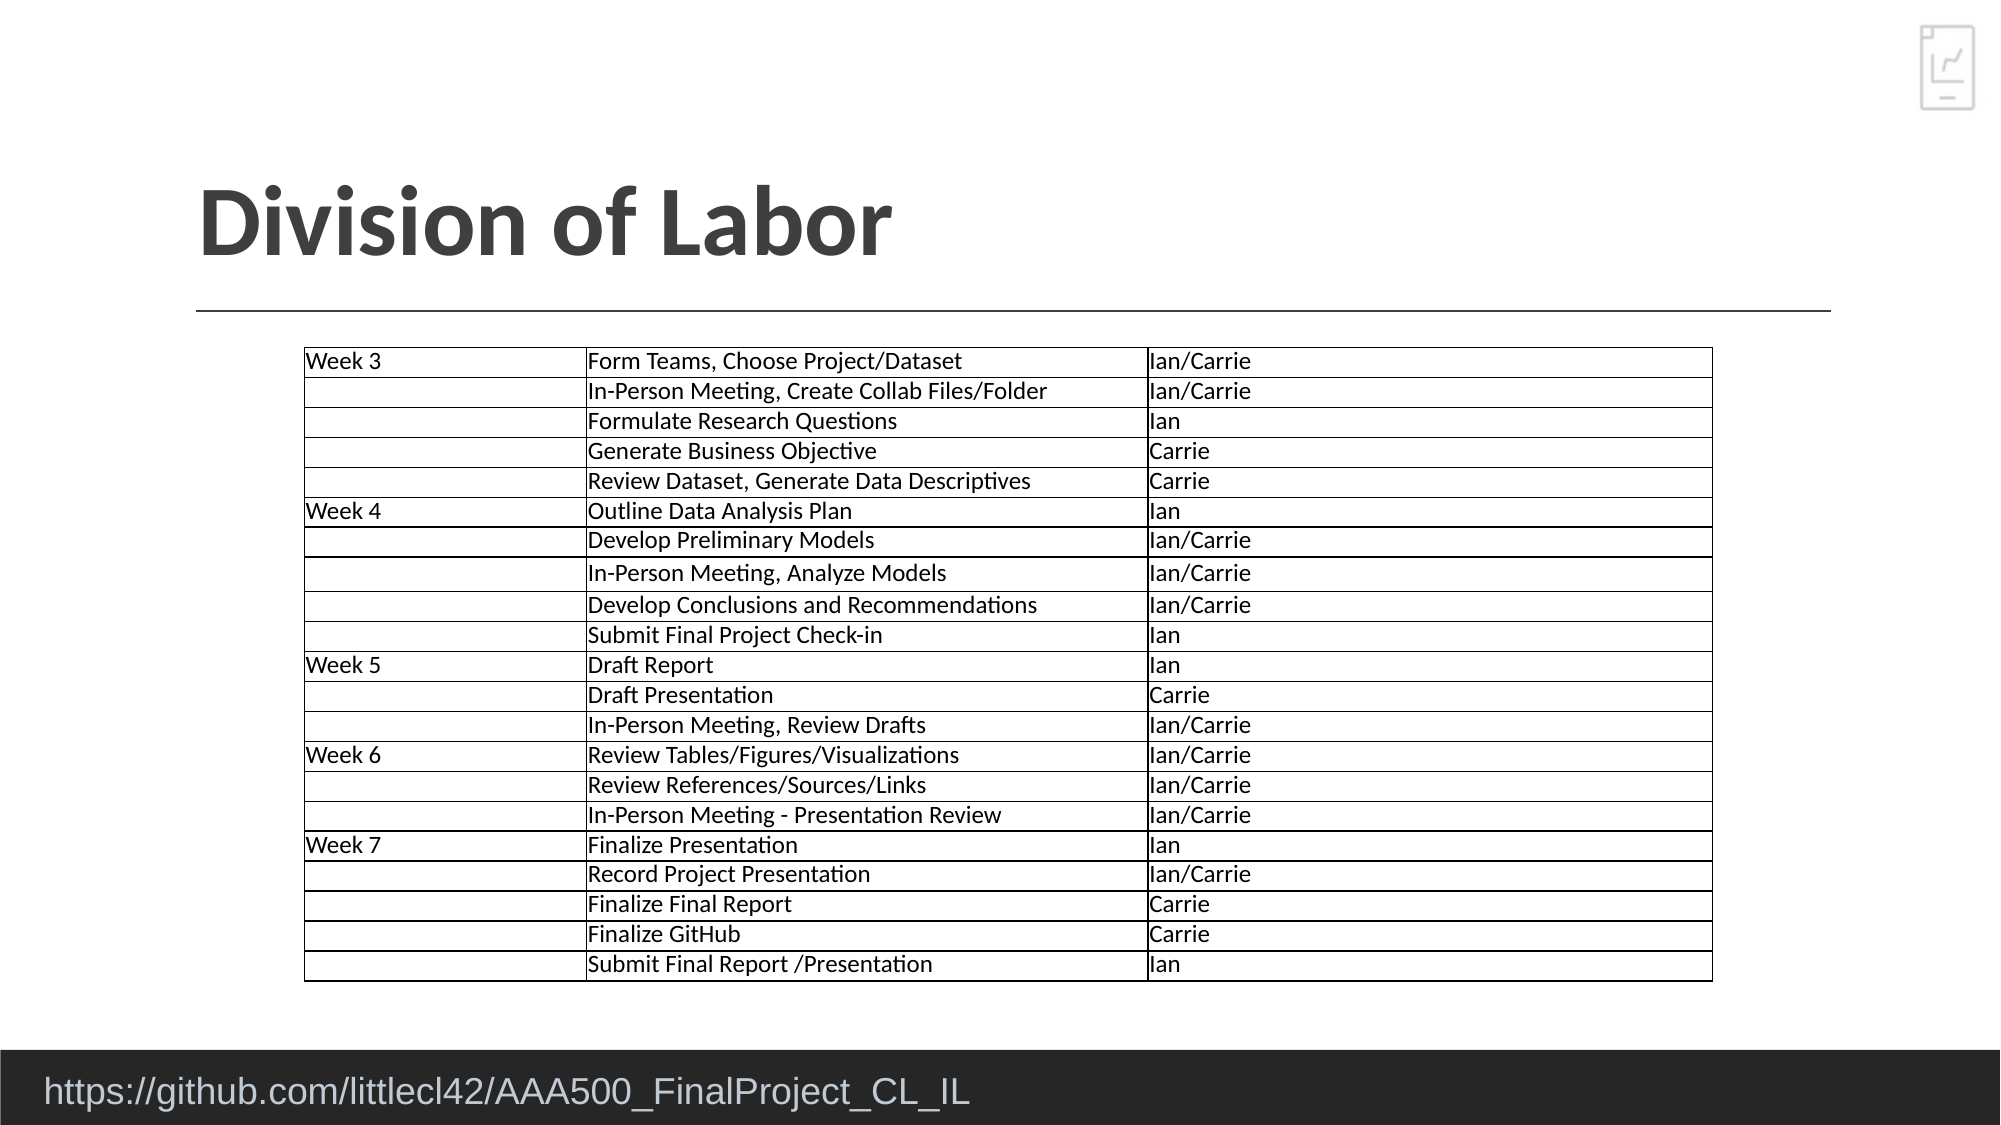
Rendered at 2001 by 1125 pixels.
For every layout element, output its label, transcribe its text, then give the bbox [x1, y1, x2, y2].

table_cell Ian/Carrie [1149, 772, 1712, 801]
table_cell Record Project Presentation [587, 862, 1147, 890]
table_cell Submit Final Report /Presentation [587, 952, 1147, 980]
table_header Ian/Carrie [1149, 348, 1712, 377]
table_cell Ian/Carrie [1149, 528, 1712, 556]
table_cell Ian [1149, 652, 1712, 681]
table_cell Ian [1149, 952, 1712, 980]
table_cell Carrie [1149, 922, 1712, 950]
table_cell Finalize GitHub [587, 922, 1147, 950]
table_cell Week 4 [305, 498, 586, 526]
table_cell In-Person Meeting, Analyze Models [587, 558, 1147, 591]
table_cell [305, 438, 586, 467]
table_cell In-Person Meeting, Create Collab Files/Folder [587, 378, 1147, 407]
table_cell [305, 862, 586, 890]
table_cell [305, 892, 586, 920]
table_cell [305, 802, 586, 830]
table_cell [305, 772, 586, 801]
table_cell [305, 622, 586, 651]
table_cell Generate Business Objective [587, 438, 1147, 467]
table_cell Week 5 [305, 652, 586, 681]
text_box https://github.com/littlecl42/AAA500_FinalProject_CL_IL [28, 1059, 2000, 1120]
title Division of Labor [183, 47, 1834, 285]
table_cell Review References/Sources/Links [587, 772, 1147, 801]
table_cell Carrie [1149, 468, 1712, 497]
table_cell Finalize Final Report [587, 892, 1147, 920]
table_cell Ian/Carrie [1149, 802, 1712, 830]
table_cell Ian [1149, 498, 1712, 526]
table_cell Formulate Research Questions [587, 408, 1147, 437]
table_cell Draft Report [587, 652, 1147, 681]
picture [1900, 14, 1993, 117]
table_cell [305, 592, 586, 621]
table_cell Carrie [1149, 892, 1712, 920]
table_cell [305, 408, 586, 437]
table_cell Week 6 [305, 742, 586, 771]
table_cell Ian/Carrie [1149, 378, 1712, 407]
table_cell Review Dataset, Generate Data Descriptives [587, 468, 1147, 497]
table_cell Finalize Presentation [587, 832, 1147, 860]
table_cell Ian/Carrie [1149, 862, 1712, 890]
table_cell Week 7 [305, 832, 586, 860]
table_cell Develop Conclusions and Recommendations [587, 592, 1147, 621]
table_cell Ian/Carrie [1149, 592, 1712, 621]
table_cell [305, 682, 586, 711]
table_cell Outline Data Analysis Plan [587, 498, 1147, 526]
table_cell Review Tables/Figures/Visualizations [587, 742, 1147, 771]
table_cell Carrie [1149, 682, 1712, 711]
table_cell [305, 712, 586, 741]
table_cell Ian/Carrie [1149, 558, 1712, 591]
table_cell [305, 528, 586, 556]
table_header Form Teams, Choose Project/Dataset [587, 348, 1147, 377]
table_cell Ian [1149, 408, 1712, 437]
table_cell Develop Preliminary Models [587, 528, 1147, 556]
table_cell In-Person Meeting - Presentation Review [587, 802, 1147, 830]
table_cell Carrie [1149, 438, 1712, 467]
table_cell [305, 952, 586, 980]
table_cell Ian [1149, 622, 1712, 651]
table_header Week 3 [305, 348, 586, 377]
table_cell In-Person Meeting, Review Drafts [587, 712, 1147, 741]
table_cell [305, 378, 586, 407]
table_cell Ian/Carrie [1149, 742, 1712, 771]
table_cell [305, 468, 586, 497]
table_cell Ian [1149, 832, 1712, 860]
table_cell [305, 922, 586, 950]
table_cell Submit Final Project Check-in [587, 622, 1147, 651]
table_cell Draft Presentation [587, 682, 1147, 711]
table_cell Ian/Carrie [1149, 712, 1712, 741]
table_cell [305, 558, 586, 591]
